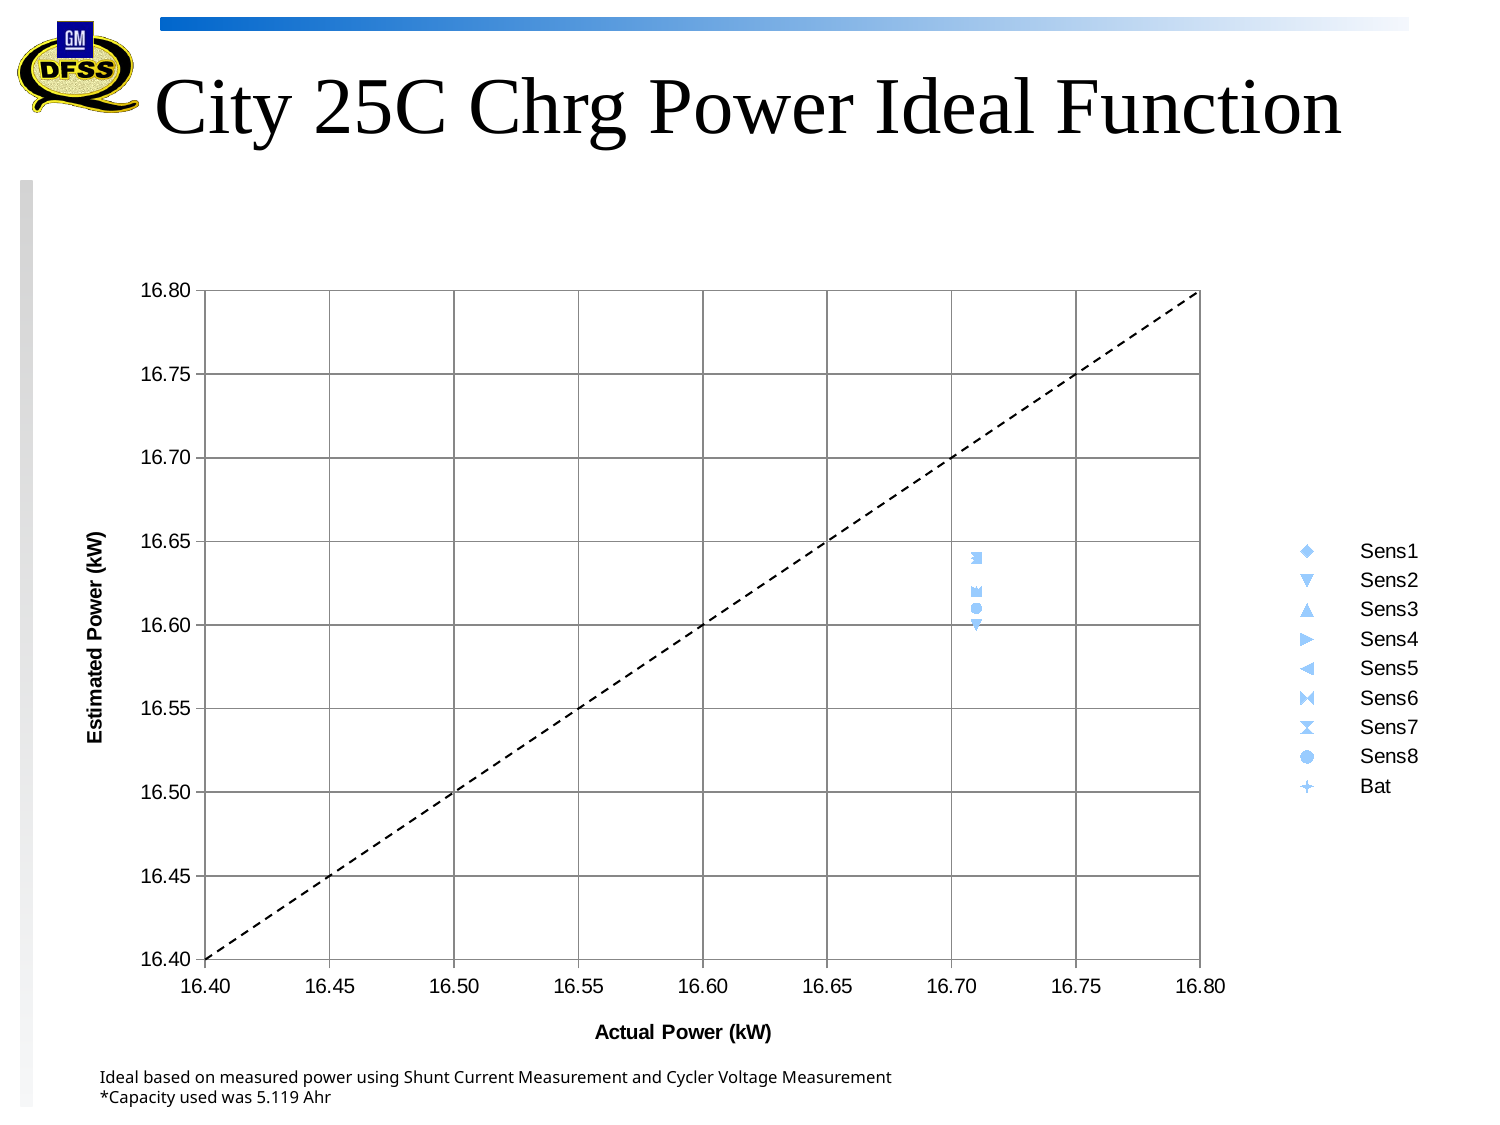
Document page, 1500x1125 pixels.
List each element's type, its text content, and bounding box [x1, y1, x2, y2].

chart [49, 262, 1438, 1076]
picture [17, 21, 142, 118]
title City 25C Chrg Power Ideal Function [75, 45, 1425, 233]
text_box Ideal based on measured power using Shunt Current Measurement and Cycler Voltage Measurement *Capacity used was 5.119 Ahr [85, 1083, 939, 1115]
